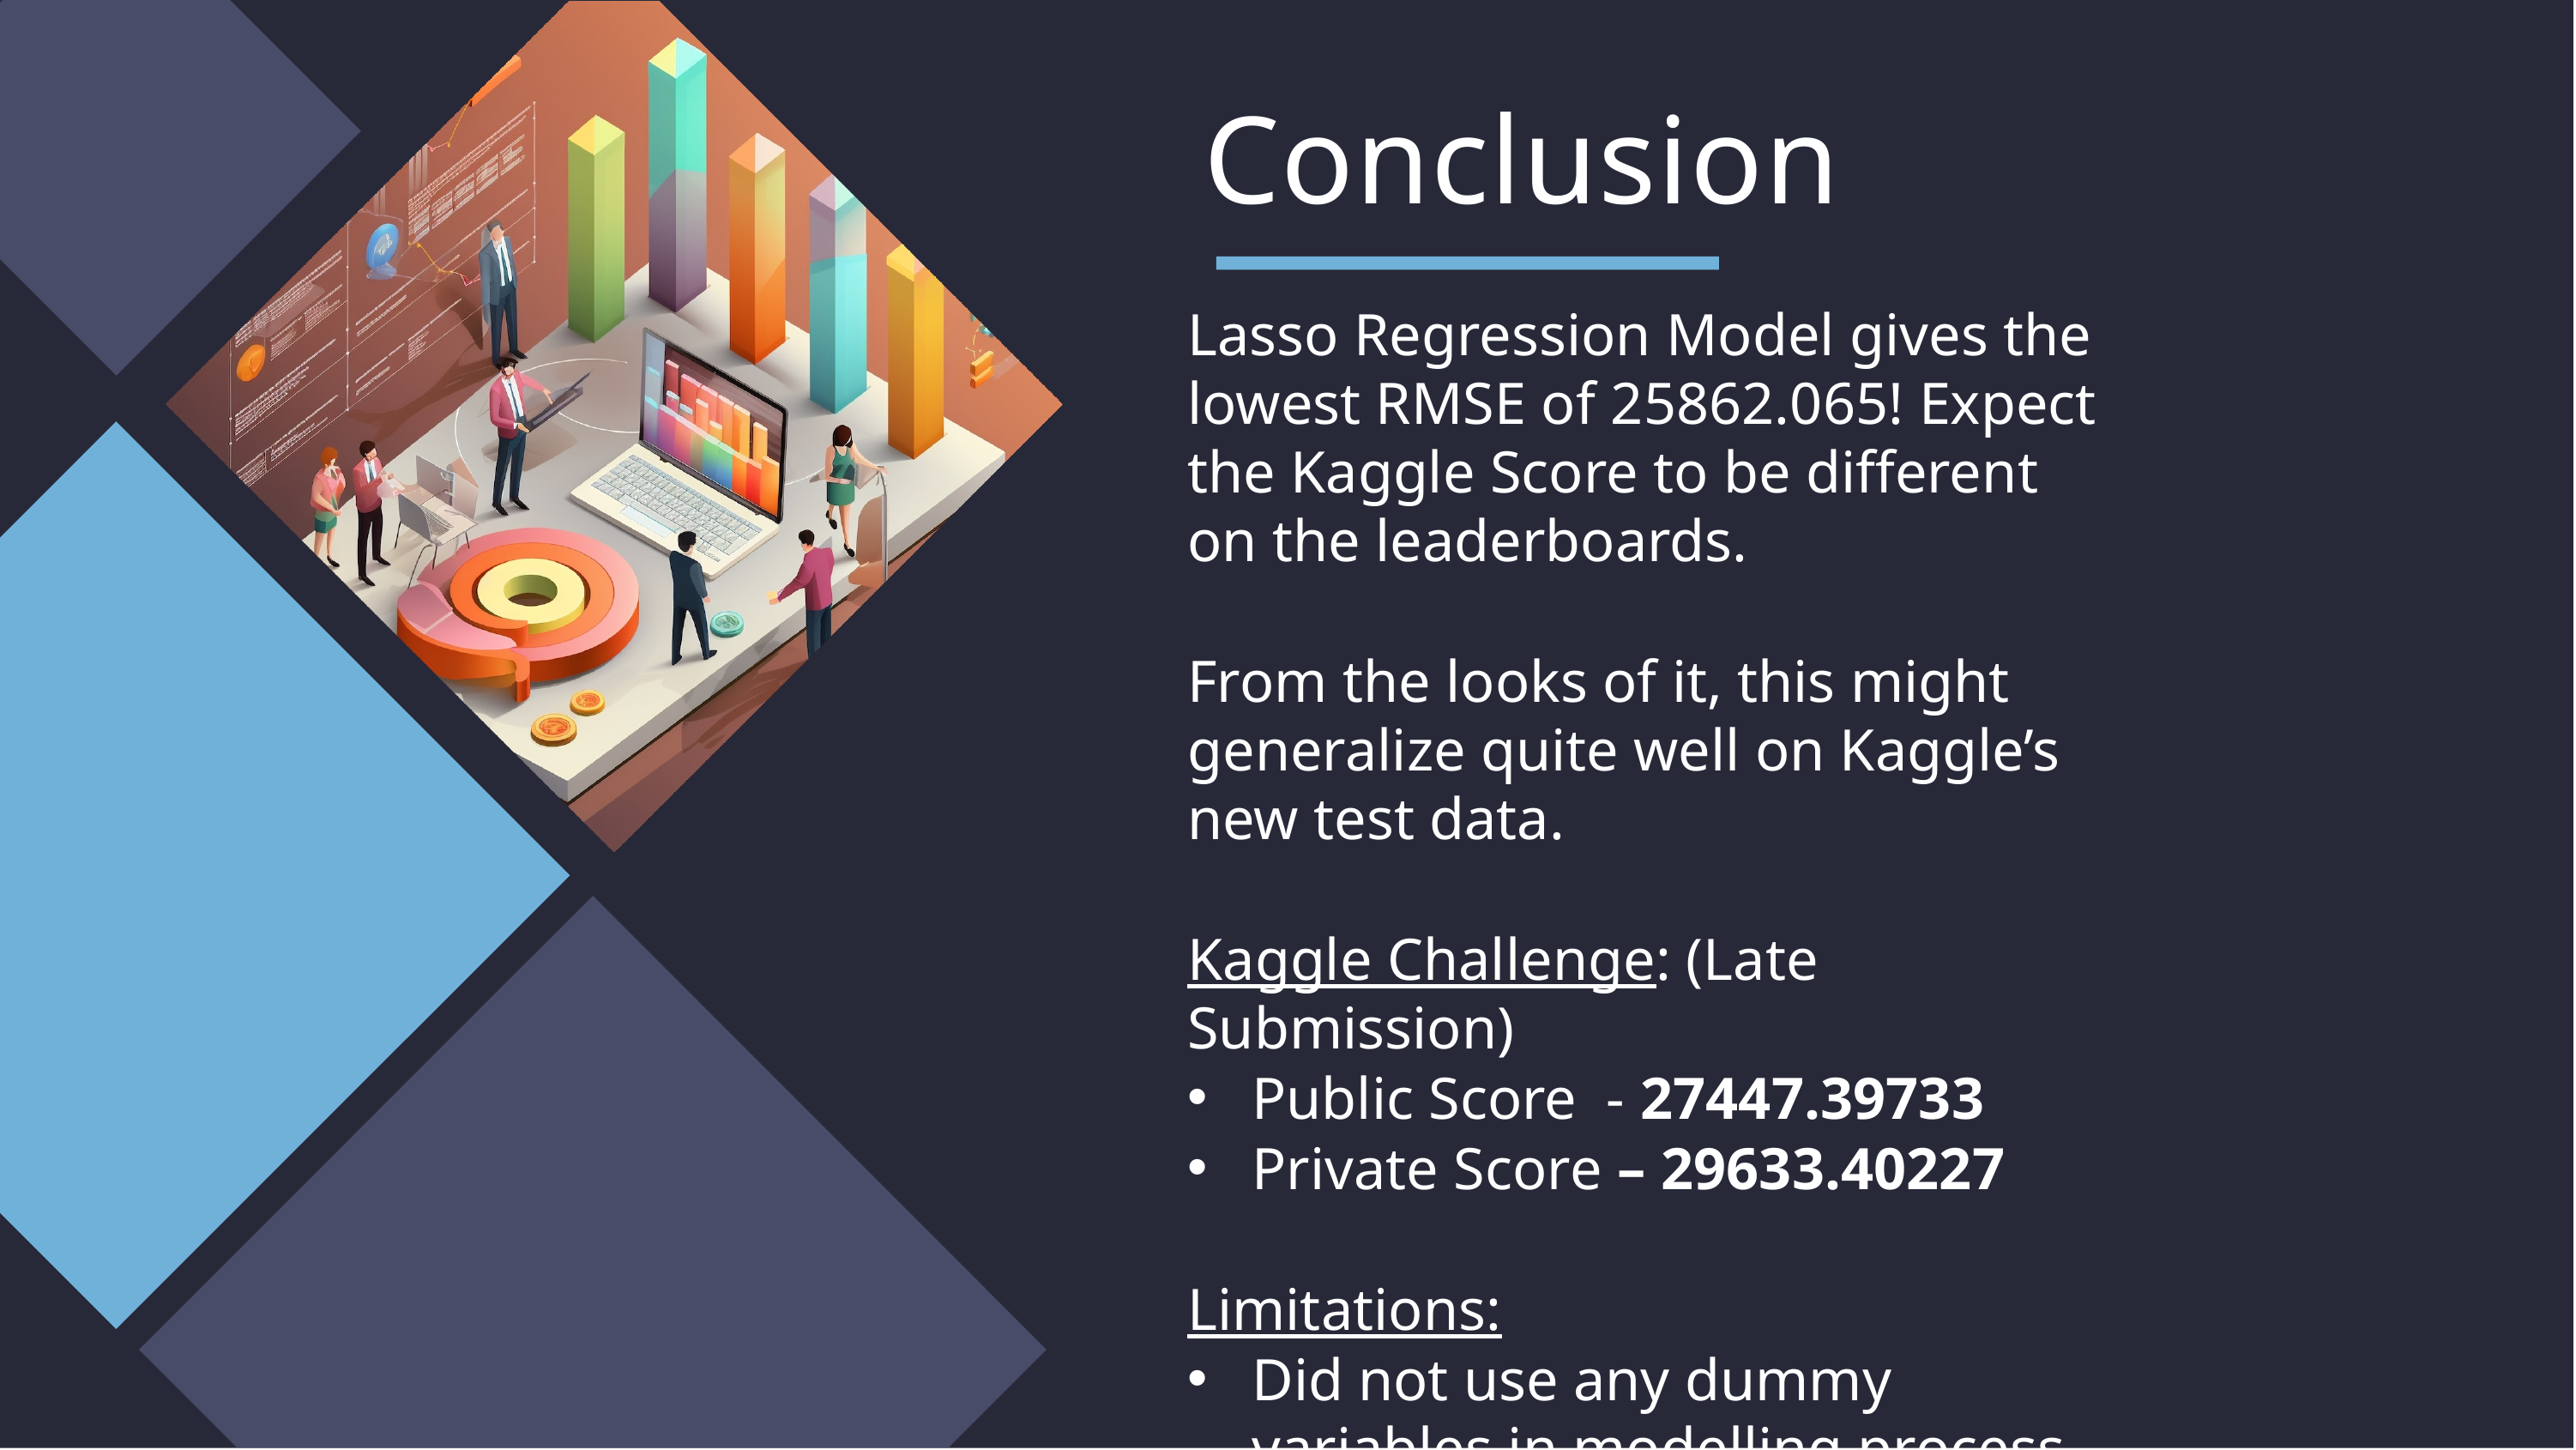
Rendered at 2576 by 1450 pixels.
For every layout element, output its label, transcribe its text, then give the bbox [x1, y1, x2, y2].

title Conclusion [1202, 81, 2236, 325]
text_box Lasso Regression Model gives the lowest RMSE of 25862.065! Expect the Kaggle Score to be different on the leaderboards. From the looks of it, this might generalize quite well on Kaggle’s new test data. Kaggle Challenge: (Late Submission) Public Score - 27447.39733 Private Score – 29633.40227 Limitations: Did not use any dummy variables in modelling process. No function to find optimal alpha for ridge or lasso. [1185, 296, 2124, 1450]
text_box [1216, 256, 1719, 270]
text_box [0, 0, 1063, 1448]
